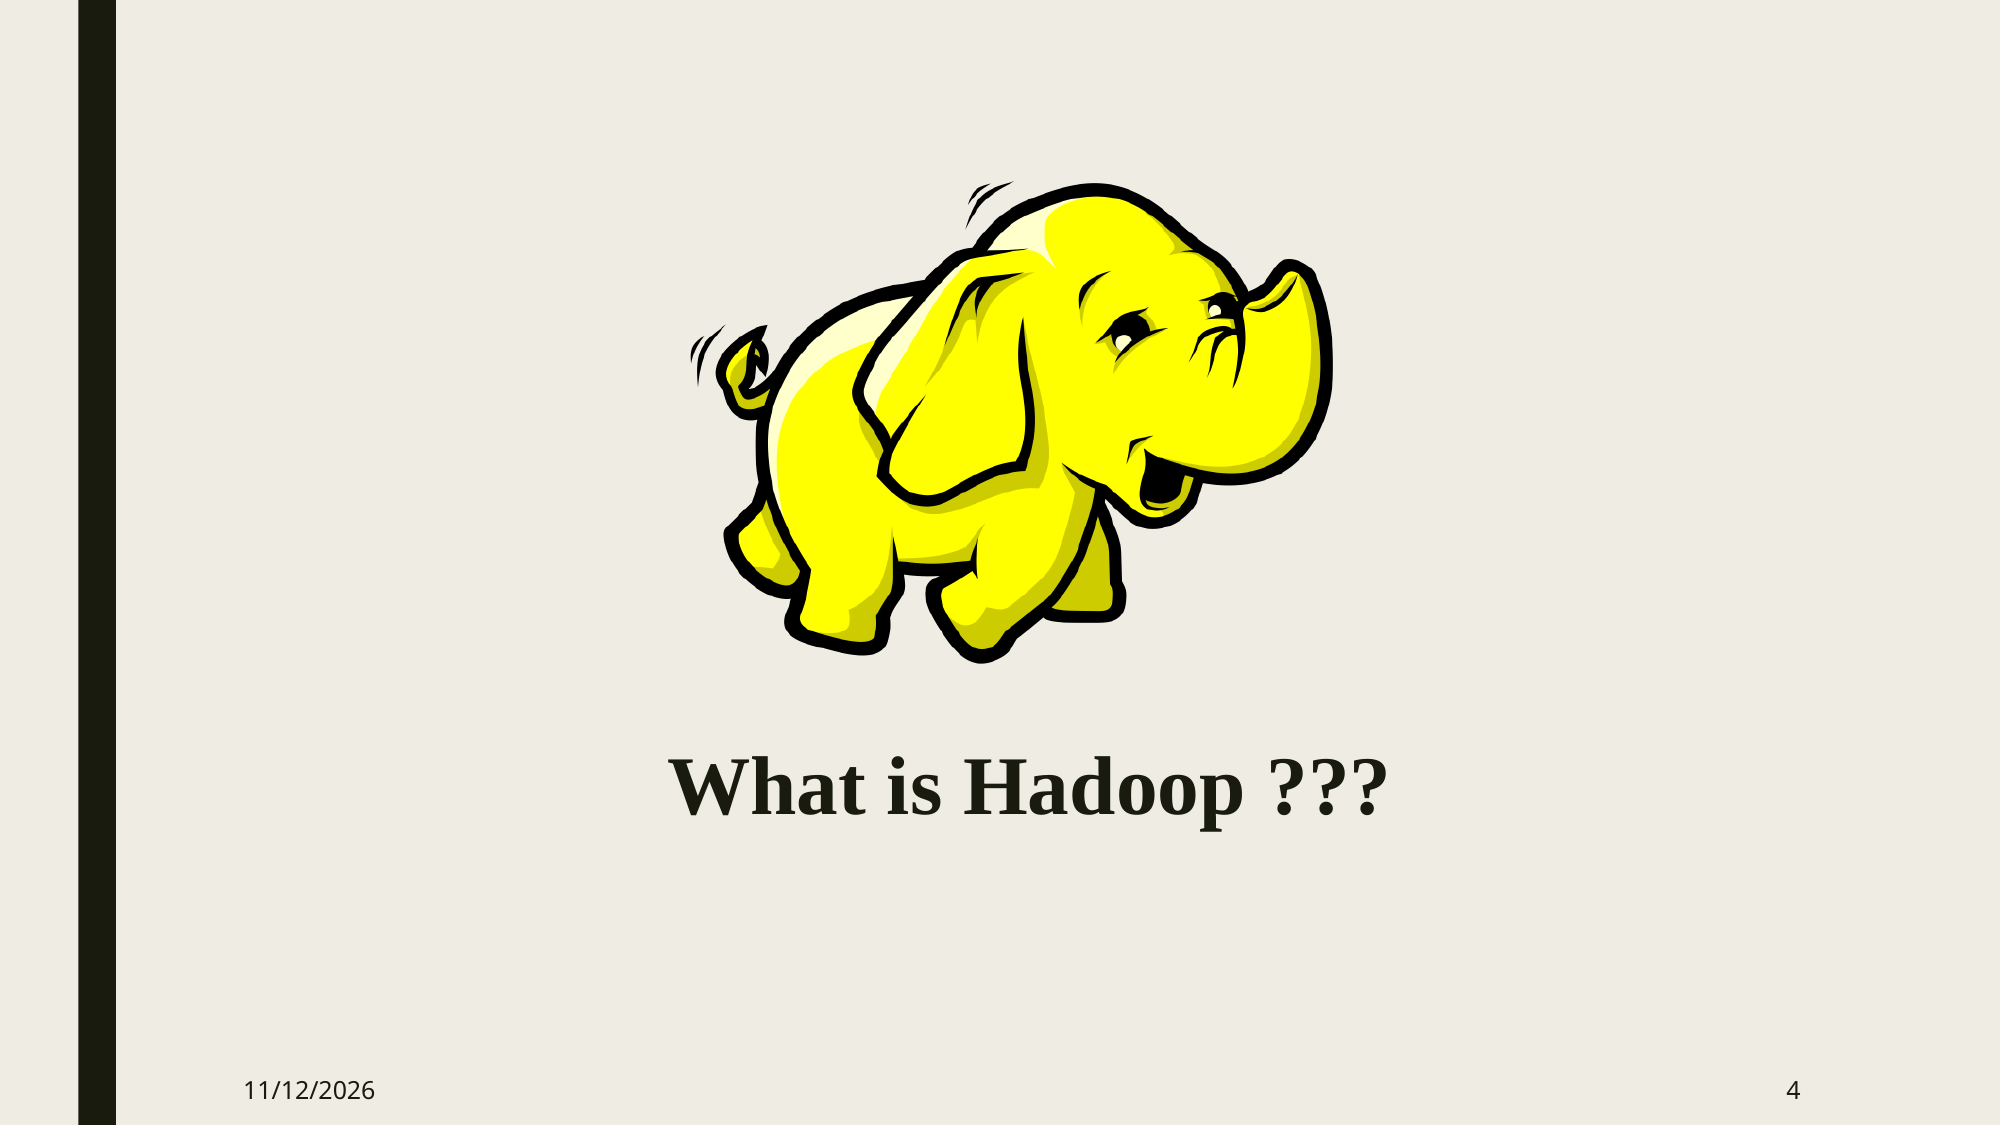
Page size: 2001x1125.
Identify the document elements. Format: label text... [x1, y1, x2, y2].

picture [687, 181, 1333, 665]
slide_number 4 [1553, 1058, 1816, 1125]
title What is Hadoop ??? [652, 736, 1609, 869]
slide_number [228, 1058, 426, 1125]
